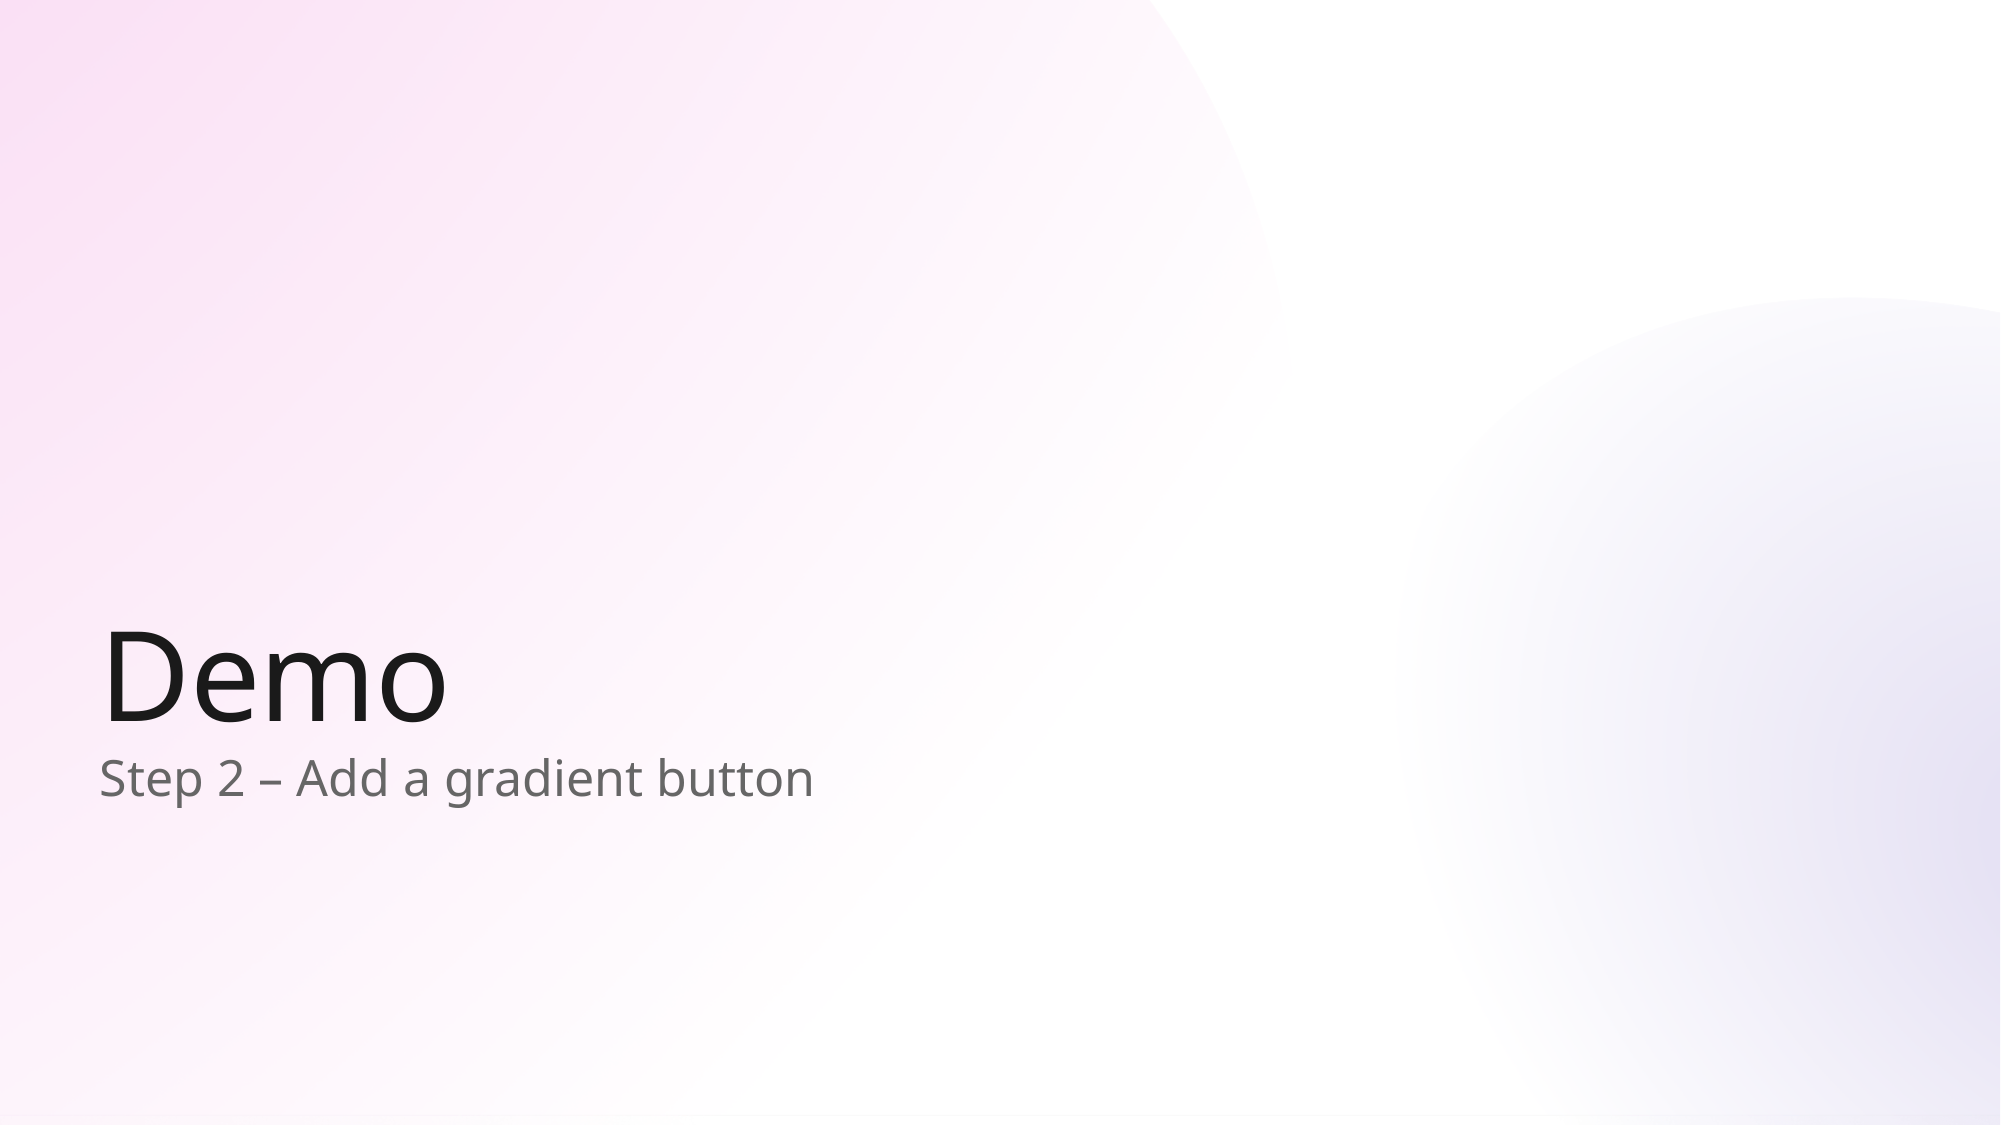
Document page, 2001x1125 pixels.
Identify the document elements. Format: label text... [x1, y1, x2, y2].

picture [0, 0, 2001, 1125]
list Step 2 – Add a gradient button [99, 752, 1657, 999]
title Demo [99, 280, 1657, 749]
